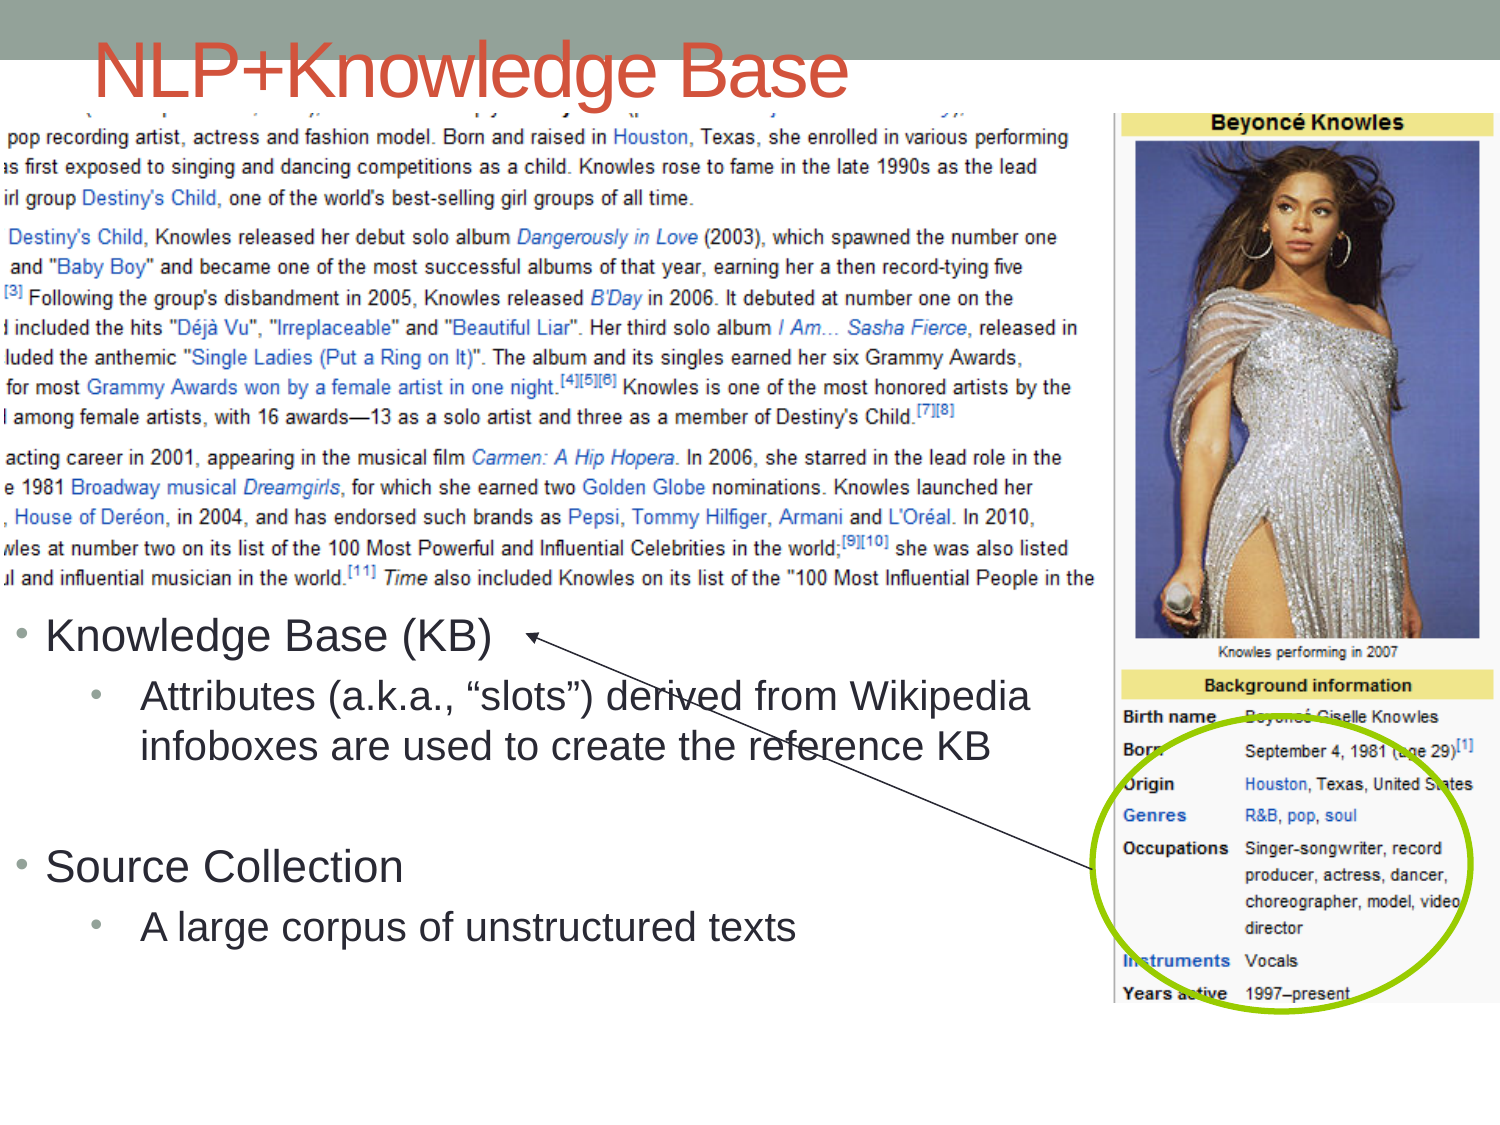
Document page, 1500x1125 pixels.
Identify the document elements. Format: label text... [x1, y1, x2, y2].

list Knowledge Base (KB) Attributes (a.k.a., “slots”) derived from Wikipedia infoboxes are used to create the reference KB Source Collection A large corpus of unstructured texts [0, 597, 1087, 1125]
title NLP+Knowledge Base [77, 0, 1428, 111]
picture [4, 113, 1500, 1003]
